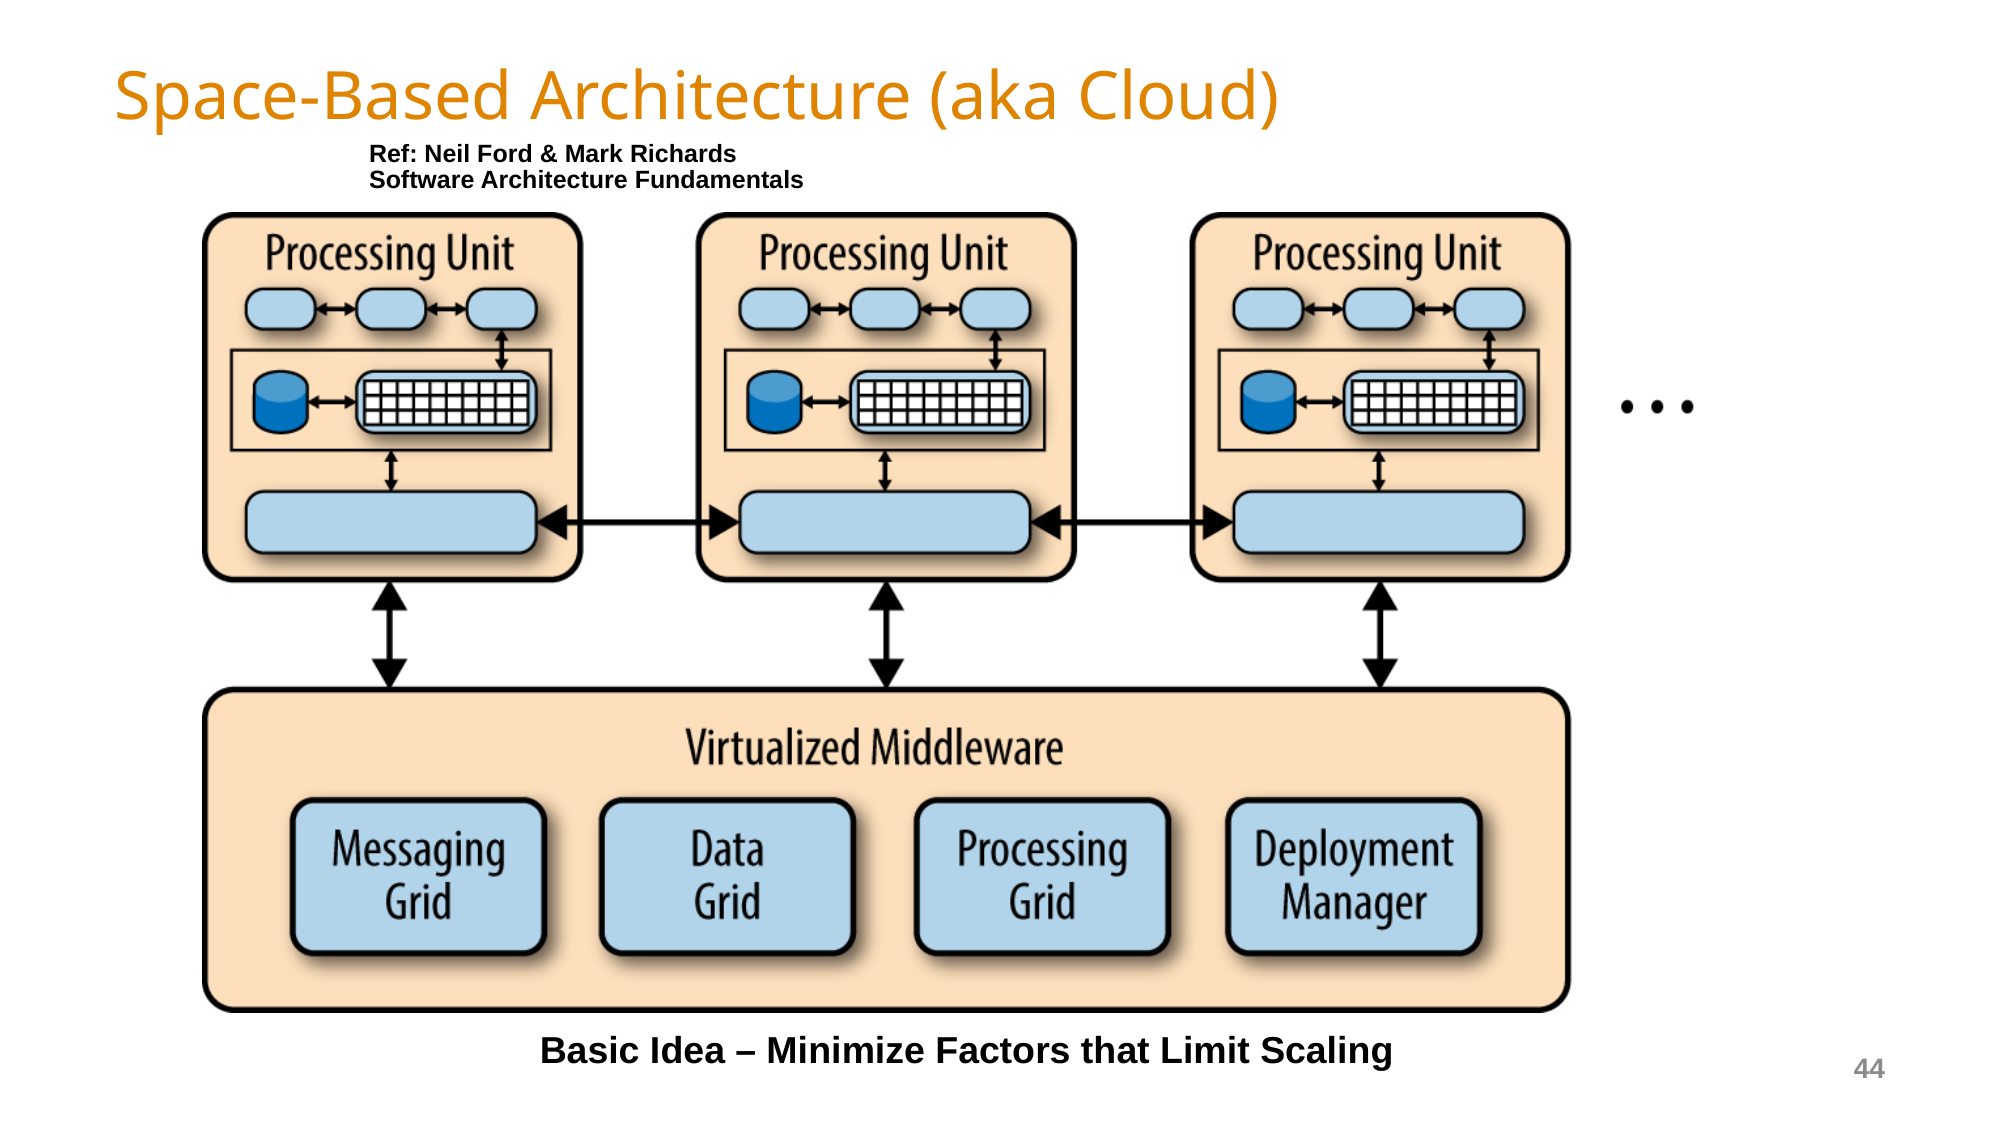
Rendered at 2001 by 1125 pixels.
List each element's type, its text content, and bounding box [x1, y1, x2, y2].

text_box Ref: Neil Ford & Mark Richards Software Architecture Fundamentals [354, 133, 821, 202]
text_box Basic Idea – Minimize Factors that Limit Scaling [524, 1023, 1410, 1079]
picture [202, 212, 1697, 1014]
slide_number 44 [1433, 1039, 1900, 1100]
title Space-Based Architecture (aka Cloud) [99, 45, 1900, 160]
